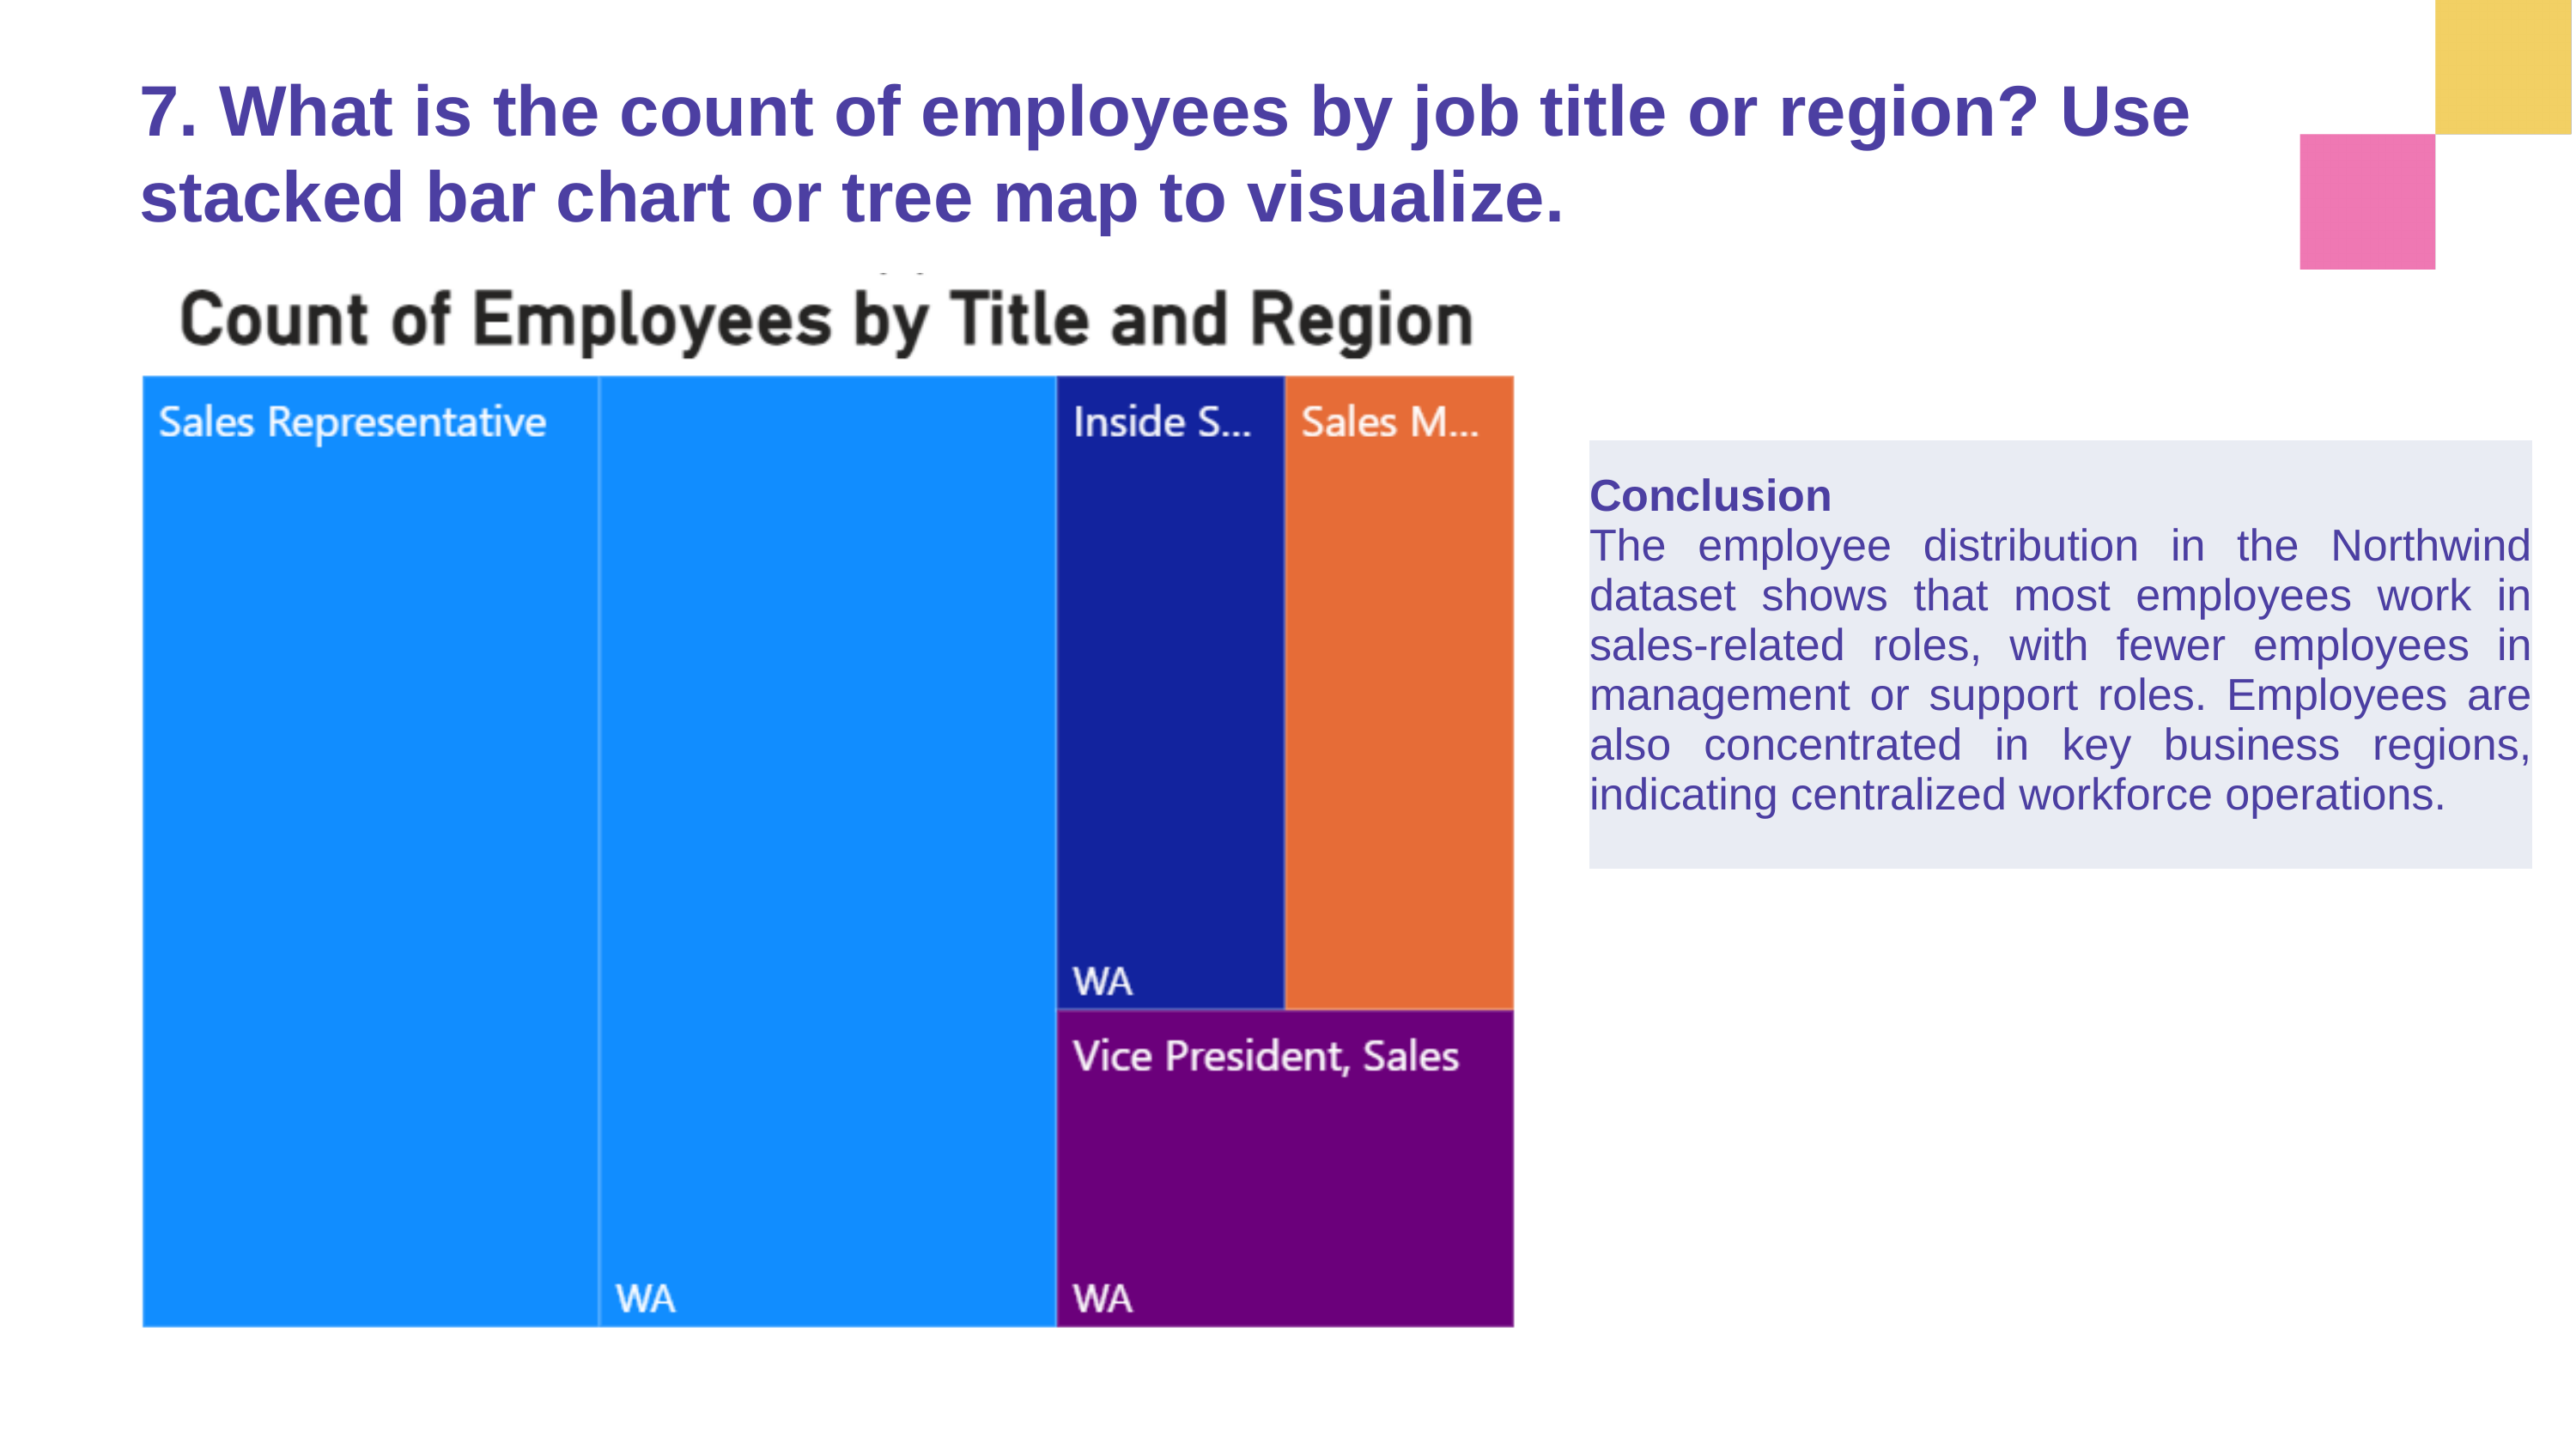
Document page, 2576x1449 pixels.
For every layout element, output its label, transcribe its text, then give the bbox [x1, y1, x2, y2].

text_box [2300, 0, 2576, 270]
text_box 7. What is the count of employees by job title or region? Use stacked bar chart or tree map to visualize. [139, 64, 2265, 322]
picture [139, 273, 1520, 1337]
table_header Conclusion The employee distribution in the Northwind dataset shows that most employees work in sales-related roles, with fewer employees in management or support roles. Employees are also concentrated in key business regions, indicating centralized workforce operations. [1589, 440, 2532, 869]
